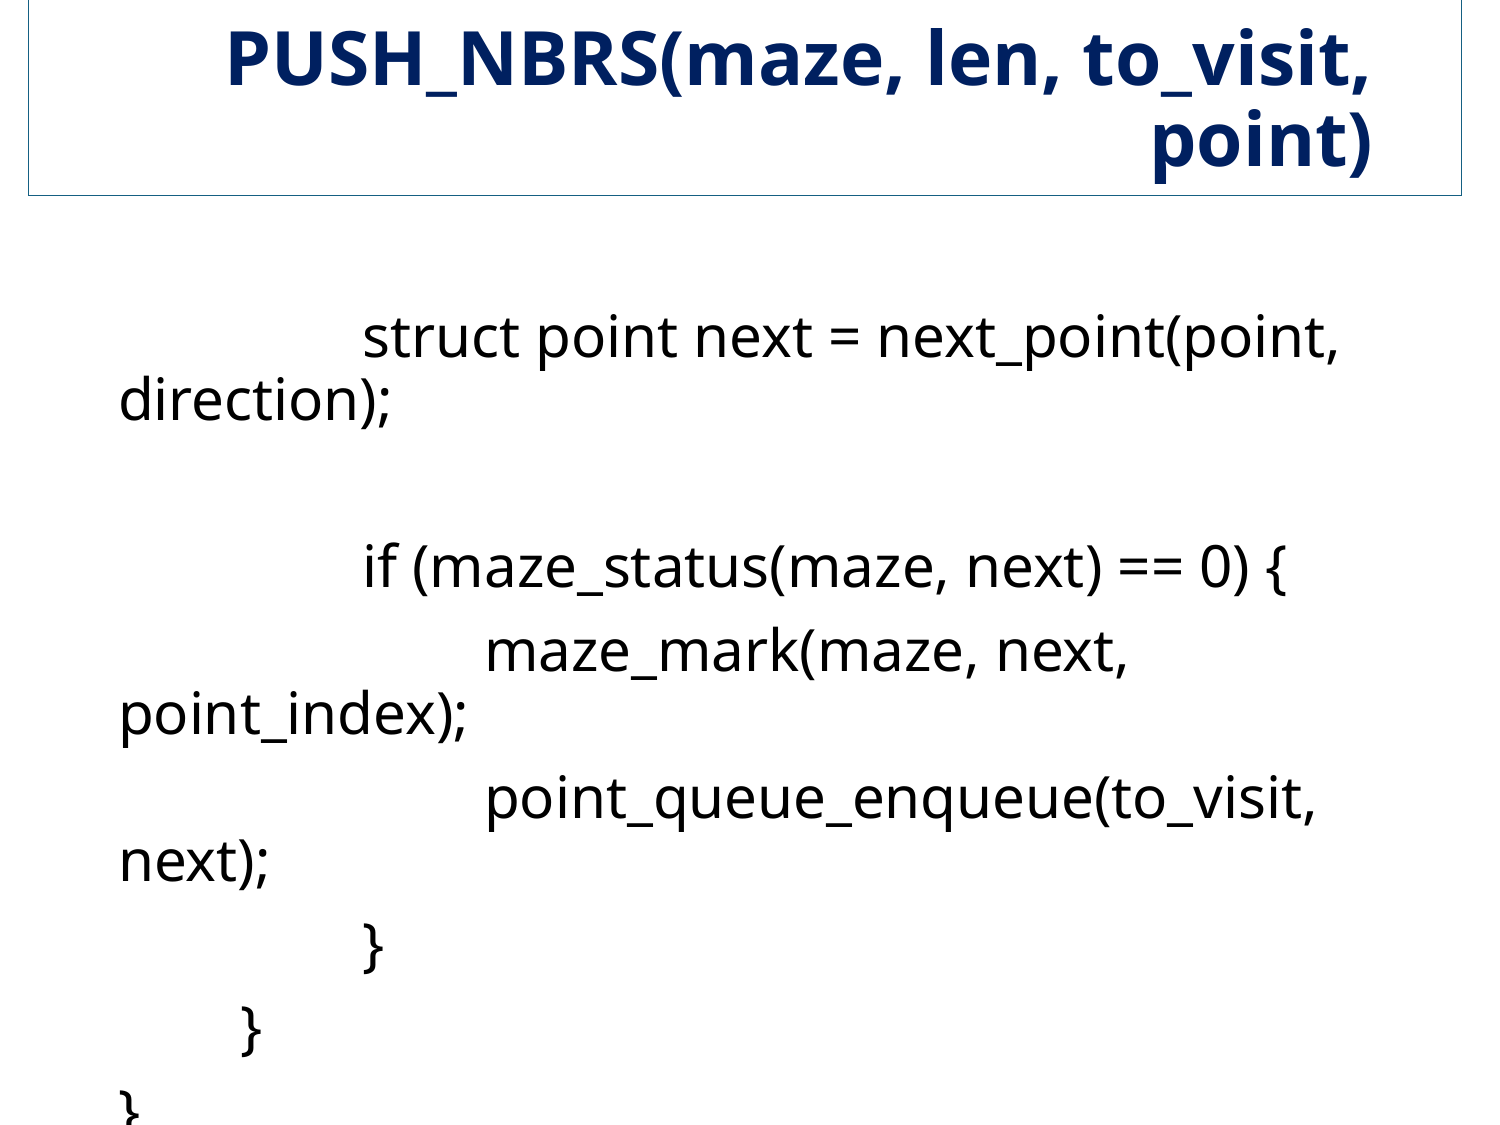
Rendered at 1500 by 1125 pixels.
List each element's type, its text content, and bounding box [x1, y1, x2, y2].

list struct point next = next_point(point, direction); if (maze_status(maze, next) == 0) { maze_mark(maze, next, point_index); point_queue_enqueue(to_visit, next); } } } [103, 299, 1500, 1014]
title PUSH_NBRS(maze, len, to_visit, point) [28, 0, 1462, 196]
